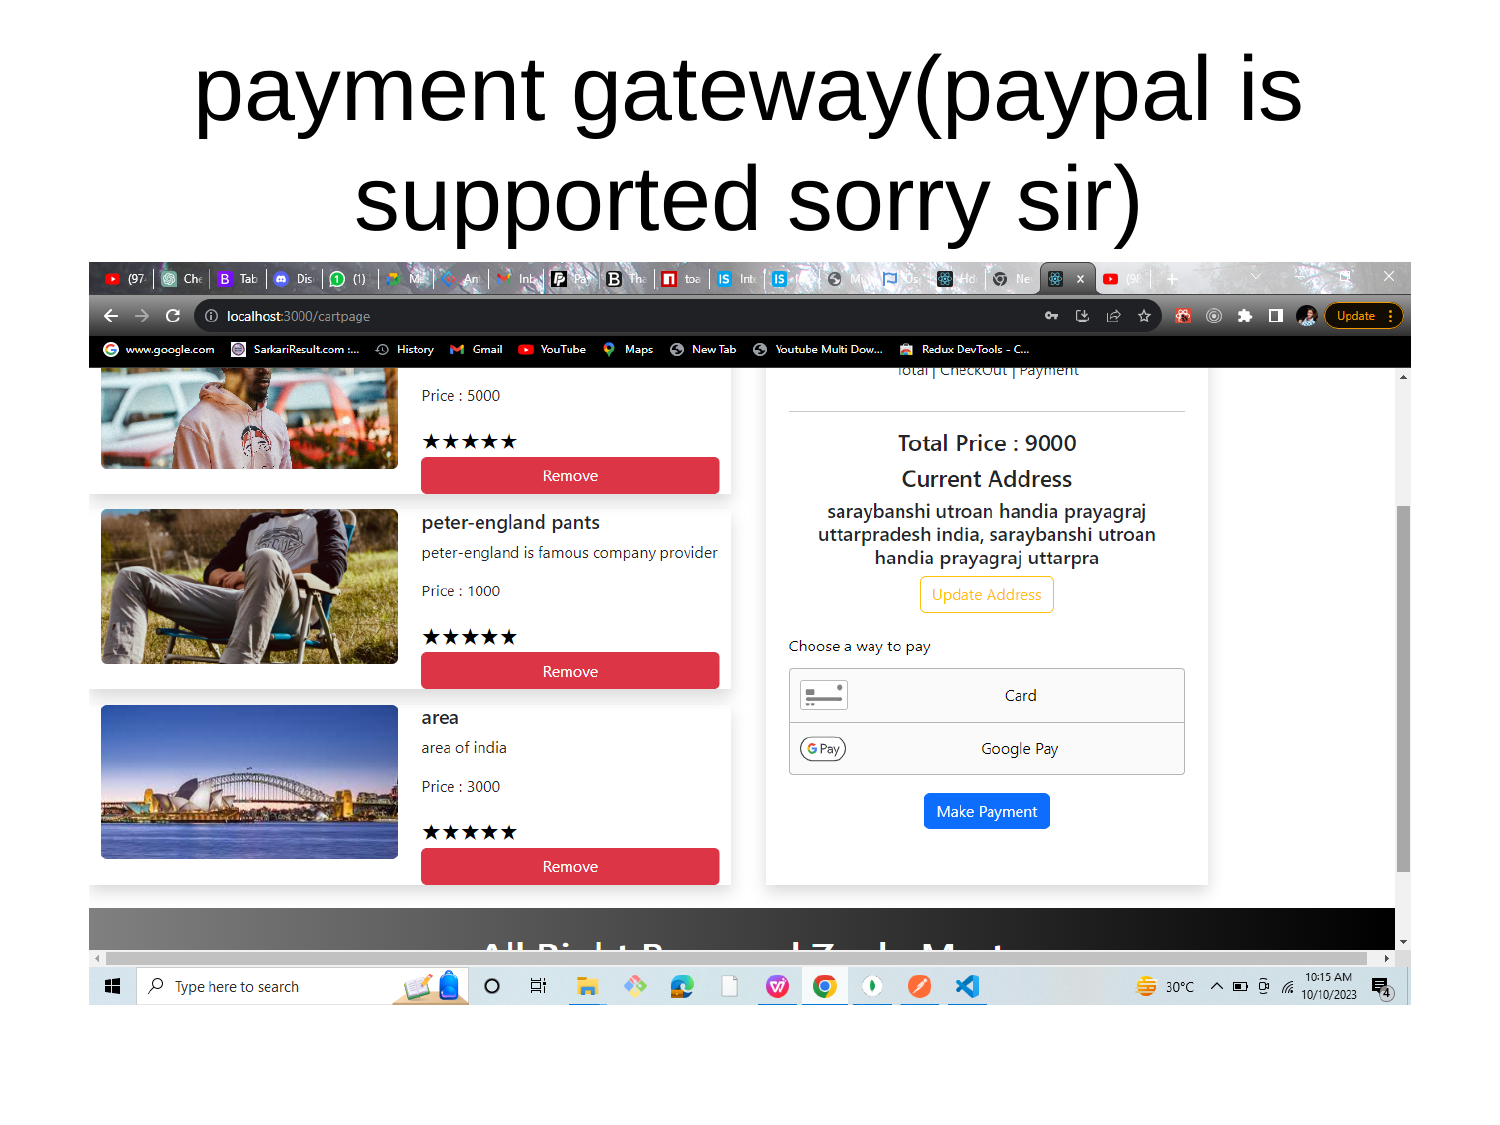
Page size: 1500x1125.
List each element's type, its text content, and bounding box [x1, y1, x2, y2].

title payment gateway(paypal is supported sorry sir) [74, 44, 1426, 233]
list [89, 262, 1411, 1005]
